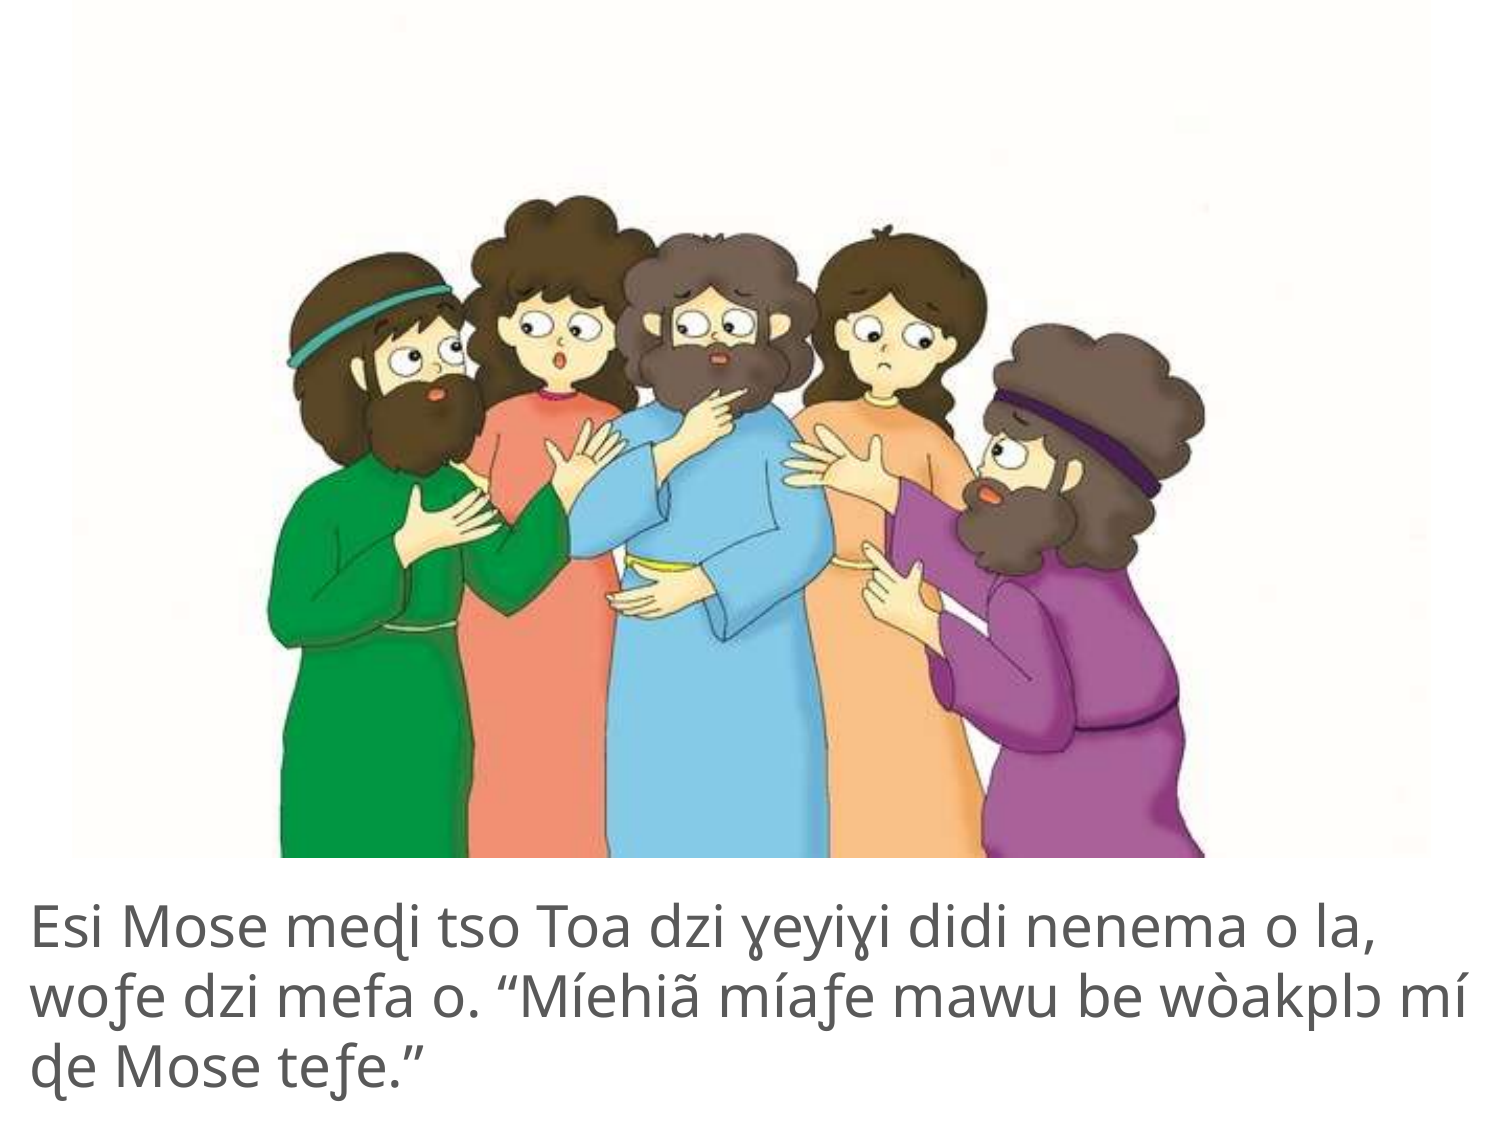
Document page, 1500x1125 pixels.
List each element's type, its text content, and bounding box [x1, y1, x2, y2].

text_box Esi Mose meɖi tso Toa dzi ɣeyiɣi didi nenema o la, woƒe dzi mefa o. “Míehiã míaƒe mawu be wòakplɔ mí ɖe Mose teƒe.” [14, 881, 1486, 1107]
picture [72, 0, 1431, 858]
